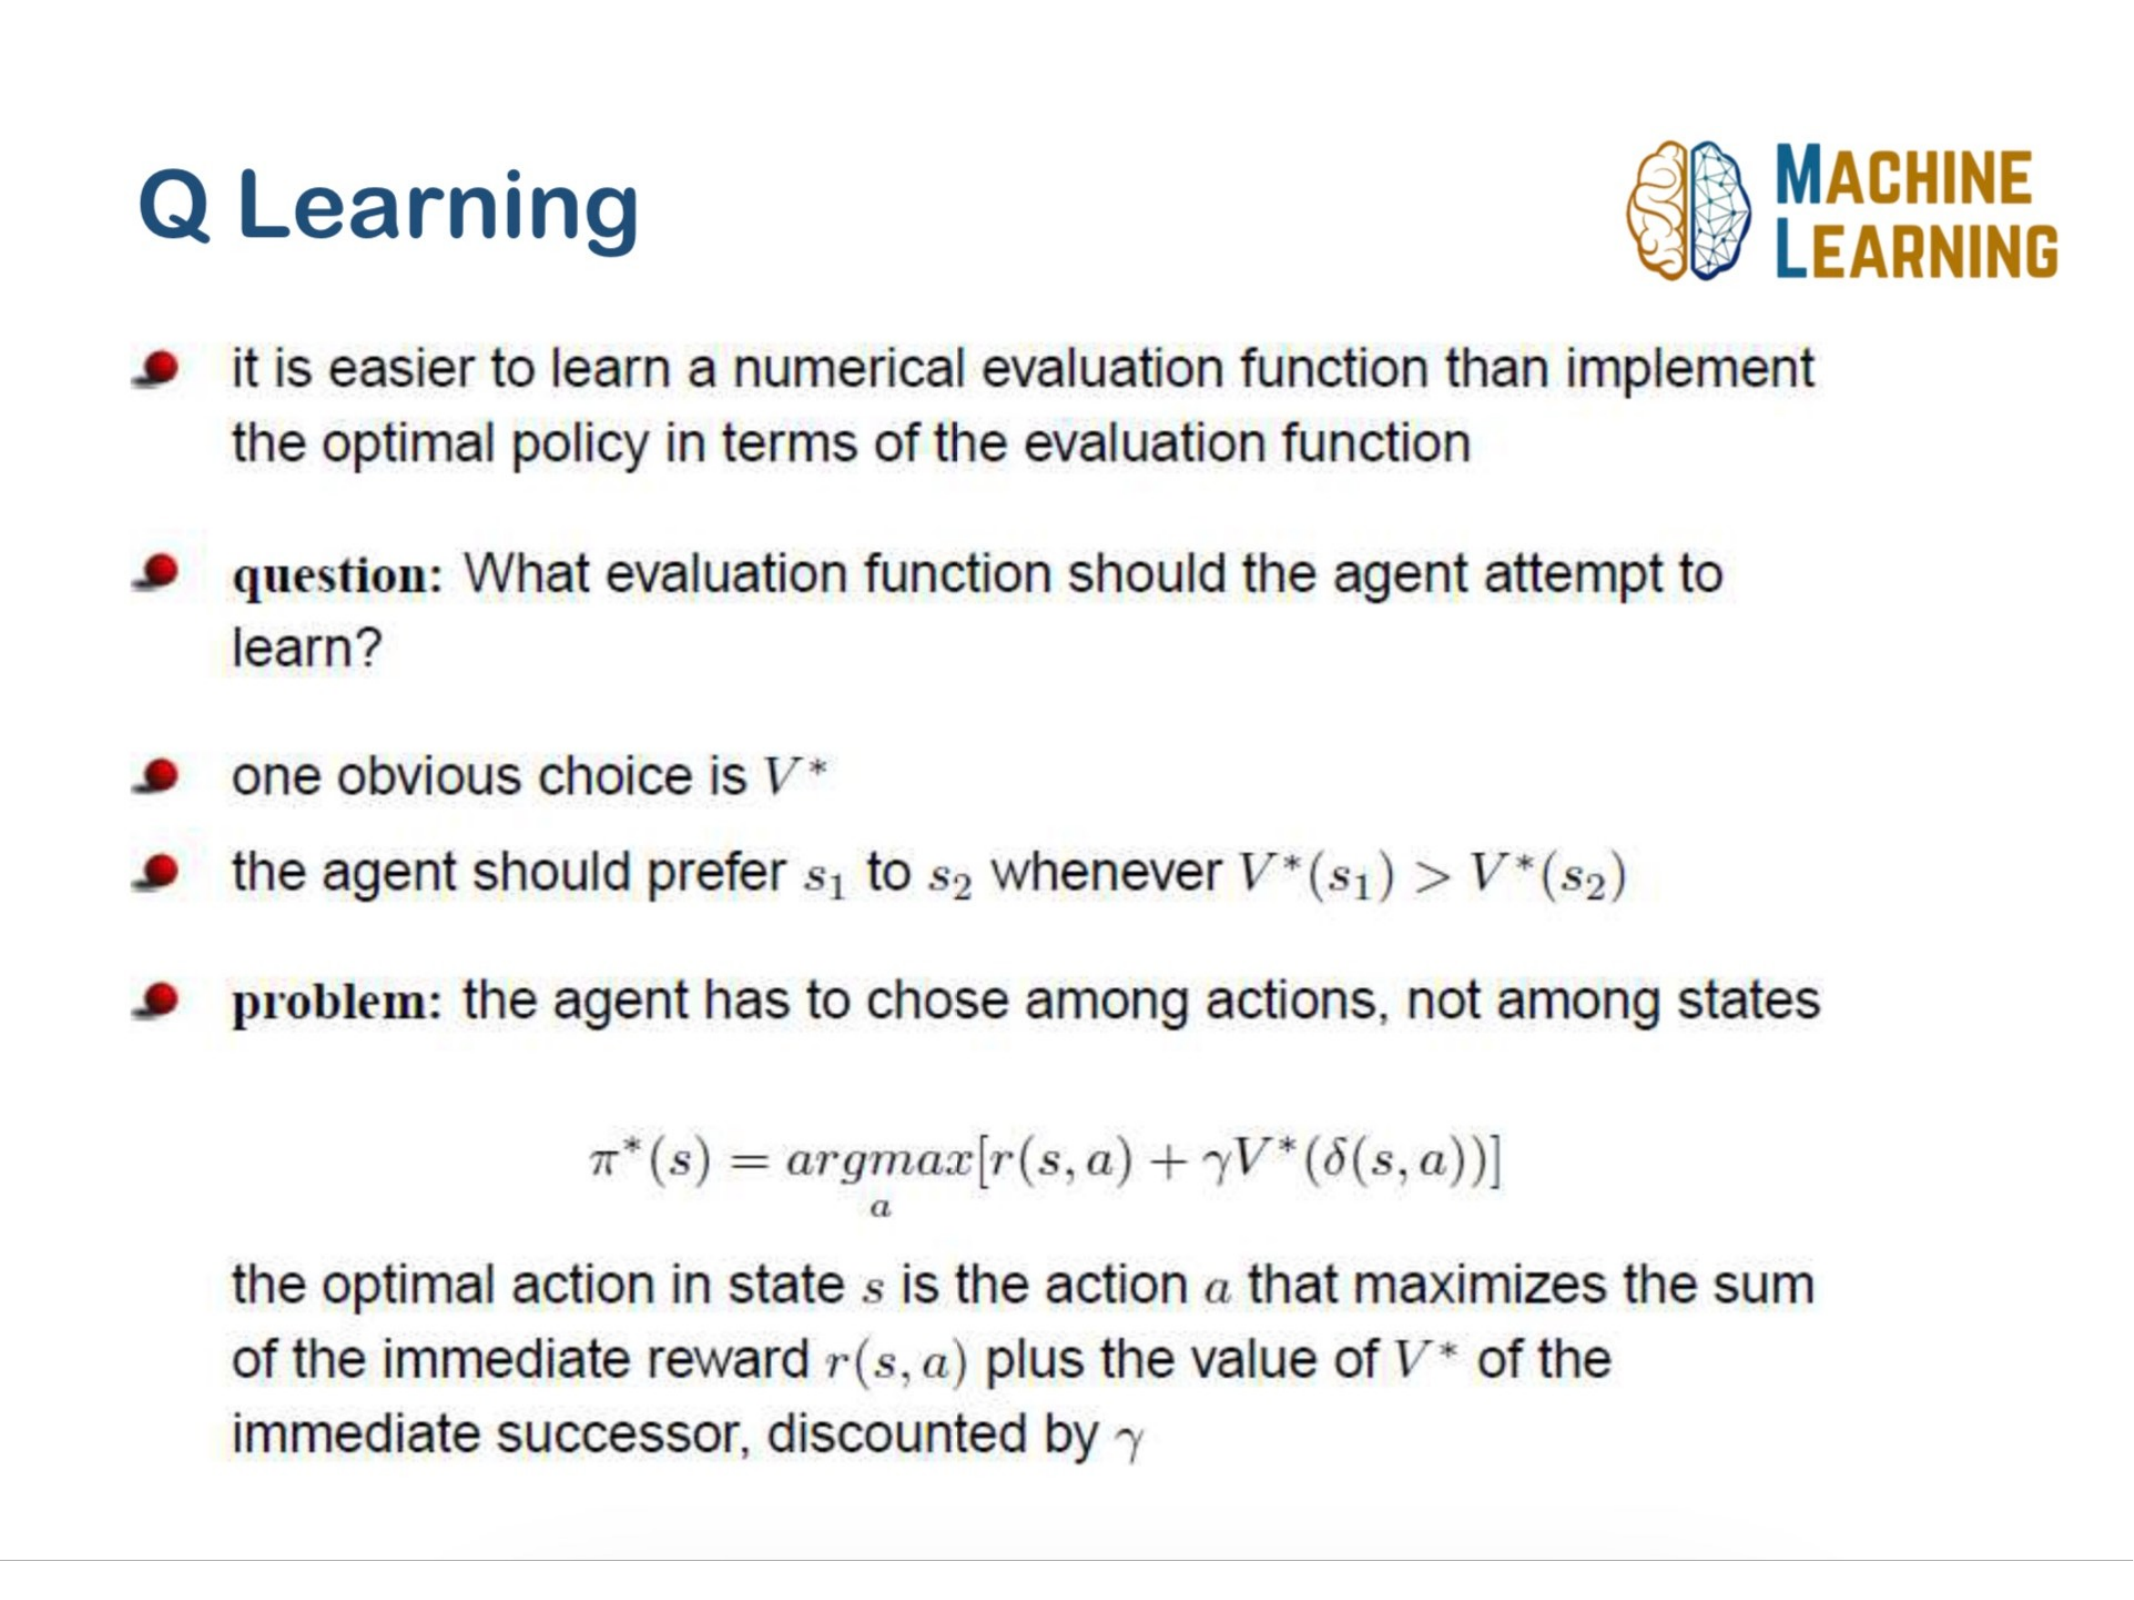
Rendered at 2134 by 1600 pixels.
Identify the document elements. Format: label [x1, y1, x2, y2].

picture [0, 126, 2134, 1561]
